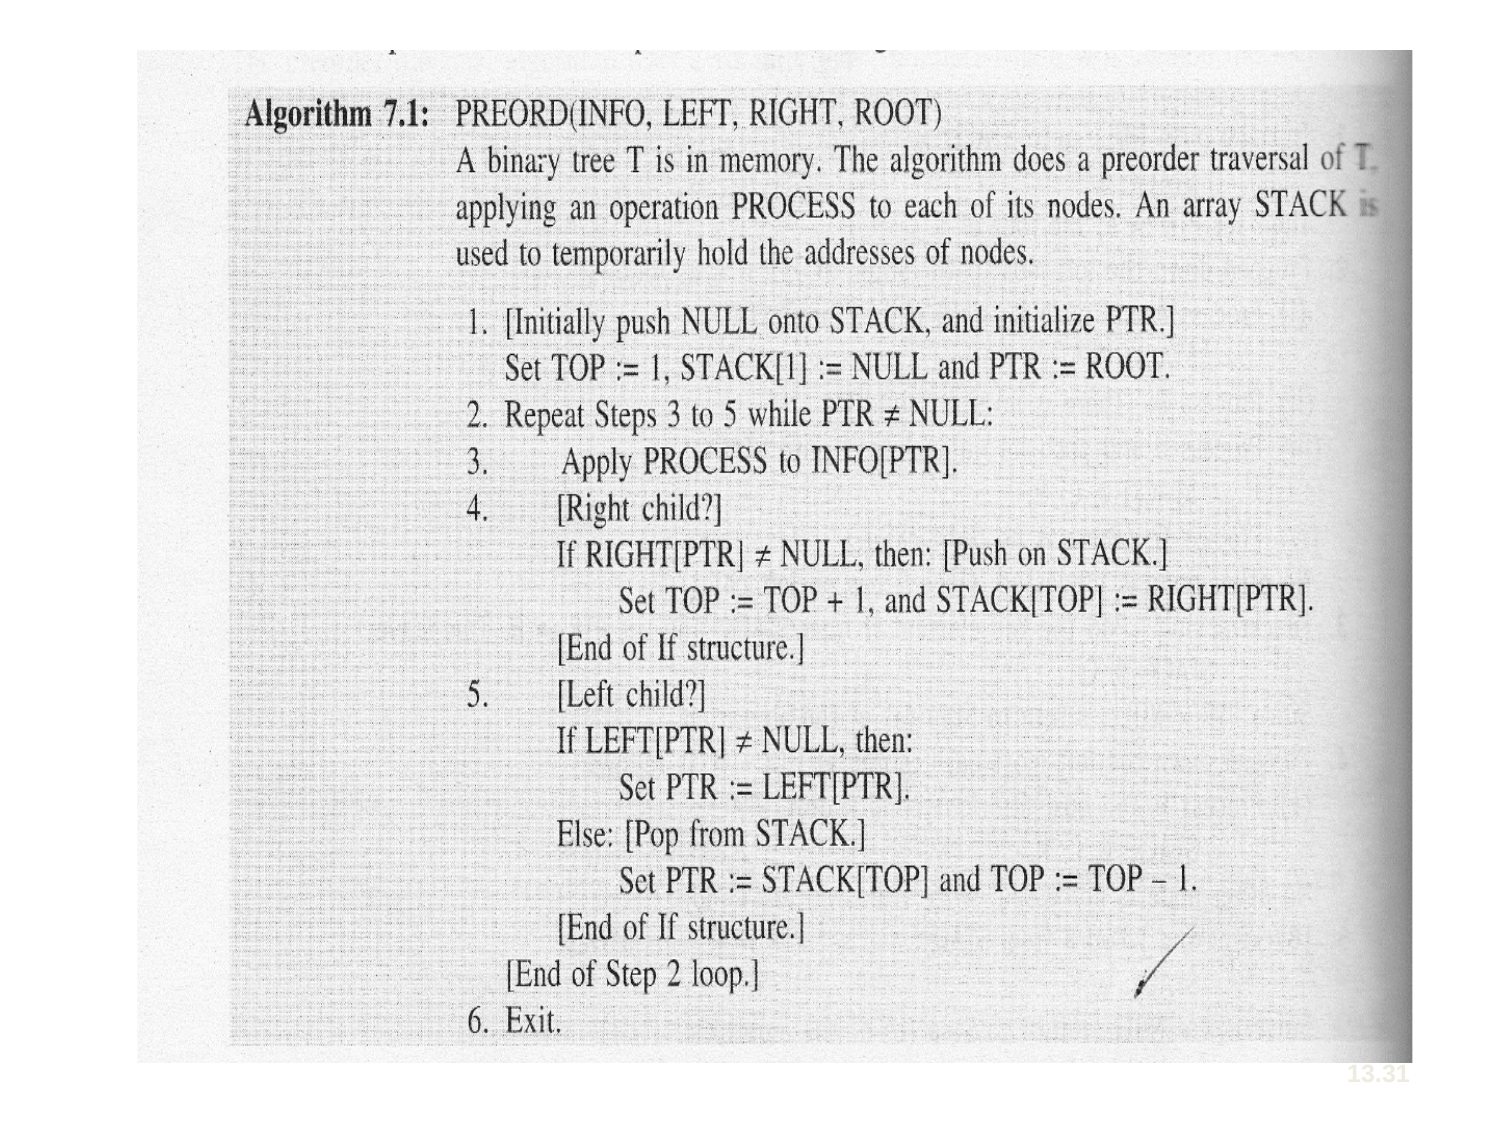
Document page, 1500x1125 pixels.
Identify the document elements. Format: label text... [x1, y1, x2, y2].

picture [137, 49, 1413, 1063]
slide_number 13.31 [1074, 1042, 1425, 1103]
